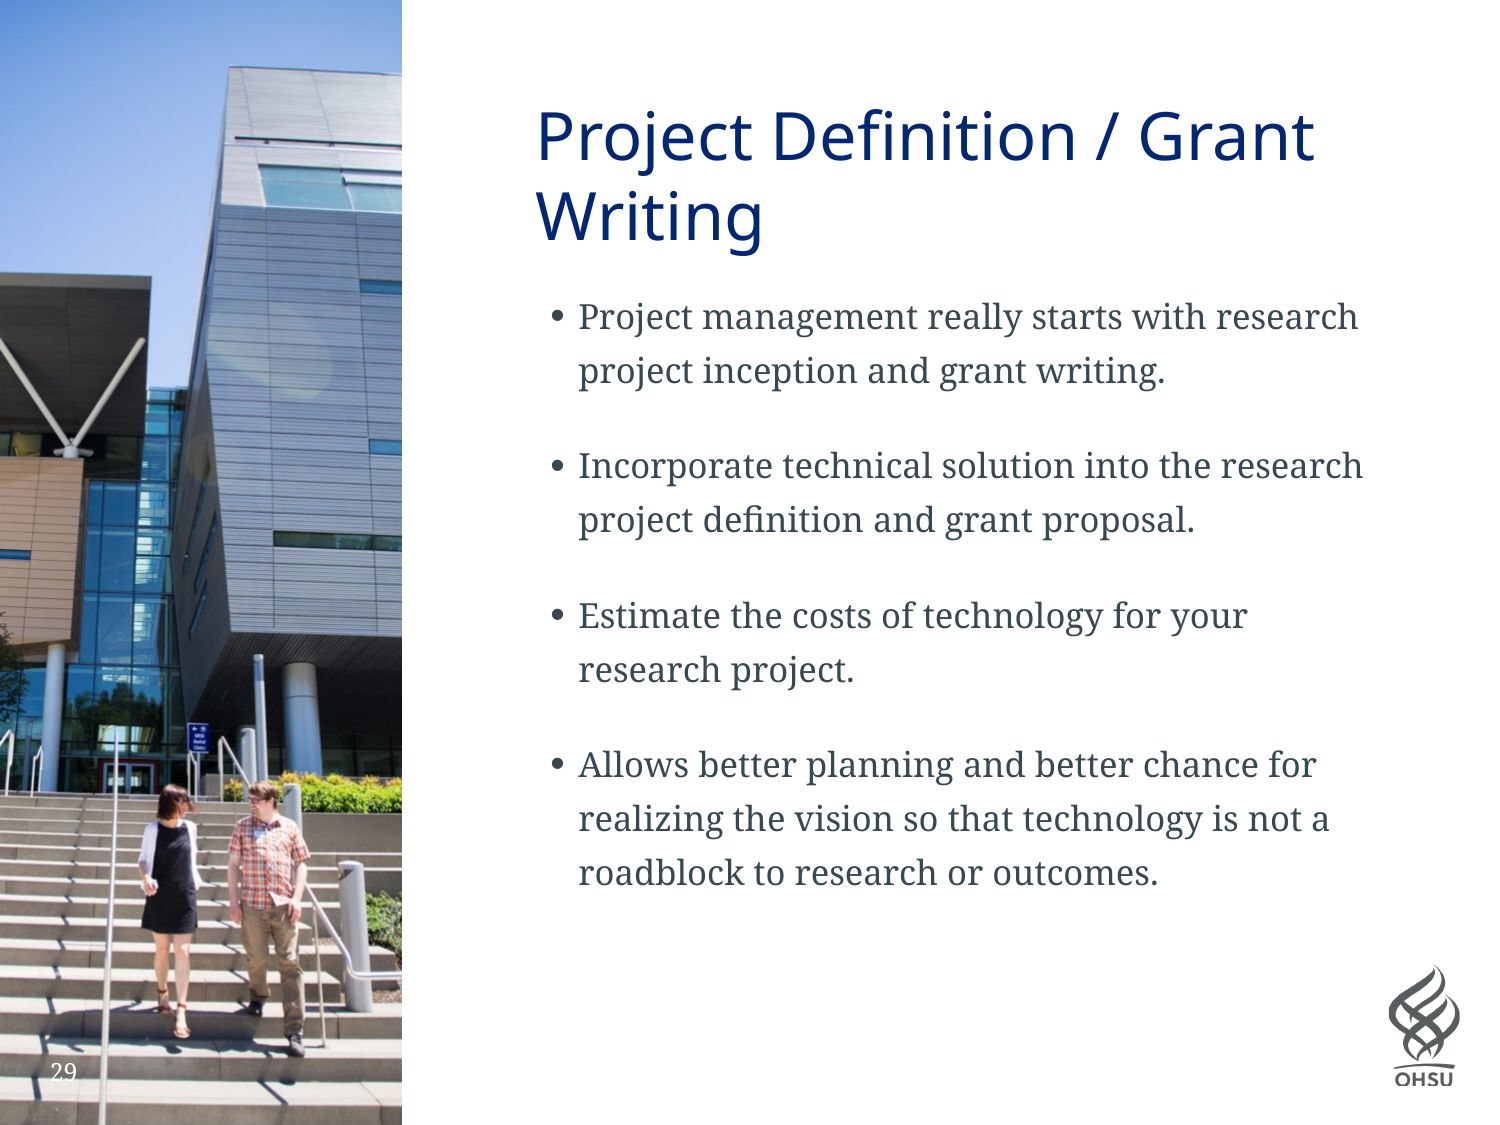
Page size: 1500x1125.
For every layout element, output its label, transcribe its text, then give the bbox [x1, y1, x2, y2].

title Project Definition / Grant Writing [520, 111, 1418, 236]
picture [0, 0, 402, 1125]
list Project management really starts with research project inception and grant writing. Incorporate technical solution into the research project definition and grant proposal. Estimate the costs of technology for your research project. Allows better planning and better chance for realizing the vision so that technology is not a roadblock to research or outcomes. [520, 275, 1391, 945]
